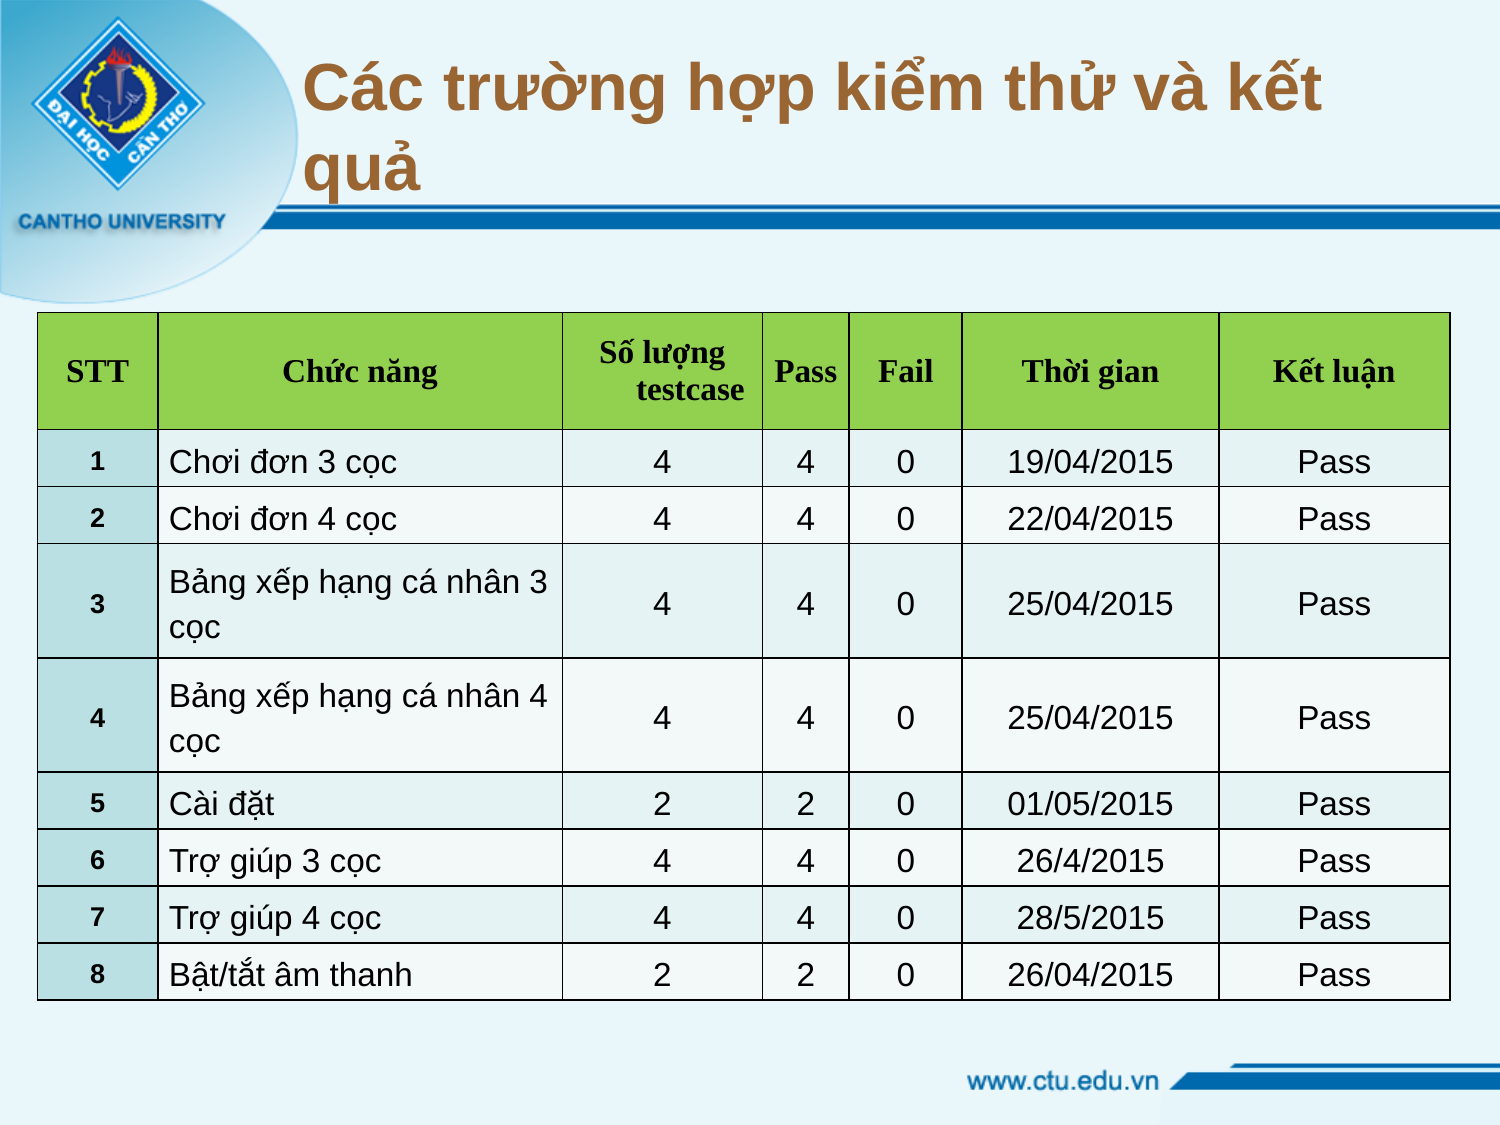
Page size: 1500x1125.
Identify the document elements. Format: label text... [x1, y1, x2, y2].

table_cell Pass [1220, 544, 1449, 657]
table_cell 4 [563, 544, 762, 657]
table_cell 4 [763, 887, 848, 942]
table_cell 26/4/2015 [963, 830, 1218, 885]
table_cell 6 [38, 830, 157, 885]
table_cell 4 [38, 659, 157, 771]
table_cell 4 [563, 887, 762, 942]
table_header Kết luận [1220, 313, 1449, 429]
table_cell Bảng xếp hạng cá nhân 3 cọc [159, 544, 562, 657]
table_cell 25/04/2015 [963, 544, 1218, 657]
table_cell 8 [38, 944, 157, 999]
table_cell Pass [1220, 773, 1449, 828]
table_cell Pass [1220, 830, 1449, 885]
table_header Pass [763, 313, 848, 429]
table_cell Pass [1220, 887, 1449, 942]
table_cell Pass [1220, 430, 1449, 486]
table_cell 2 [763, 773, 848, 828]
table_cell 0 [850, 430, 961, 486]
table_header Thời gian [963, 313, 1218, 429]
table_cell 01/05/2015 [963, 773, 1218, 828]
table_cell 4 [763, 830, 848, 885]
table_cell 0 [850, 773, 961, 828]
table_cell 0 [850, 544, 961, 657]
table_cell 4 [763, 659, 848, 771]
table_cell 28/5/2015 [963, 887, 1218, 942]
table_cell Chơi đơn 3 cọc [159, 430, 562, 486]
table_cell 25/04/2015 [963, 659, 1218, 771]
table_cell 2 [38, 487, 157, 543]
table_cell 4 [563, 830, 762, 885]
table_cell 4 [763, 487, 848, 543]
table_cell 4 [563, 659, 762, 771]
table_cell Pass [1220, 659, 1449, 771]
table_cell 3 [38, 544, 157, 657]
table_cell 4 [763, 544, 848, 657]
table_cell 22/04/2015 [963, 487, 1218, 543]
table_cell 2 [563, 944, 762, 999]
table_cell 19/04/2015 [963, 430, 1218, 486]
table_cell 2 [563, 773, 762, 828]
table_cell Trợ giúp 4 cọc [159, 887, 562, 942]
table_cell 4 [763, 430, 848, 486]
table_cell 7 [38, 887, 157, 942]
table_cell Pass [1220, 944, 1449, 999]
title Các trường hợp kiểm thử và kết quả [287, 46, 1475, 202]
table_header Số lượng testcase [563, 313, 762, 429]
table_cell 1 [38, 430, 157, 486]
table_cell Bật/tắt âm thanh [159, 944, 562, 999]
picture [0, 0, 1500, 1125]
table_header Chức năng [159, 313, 562, 429]
table_header Fail [850, 313, 961, 429]
table_cell 0 [850, 887, 961, 942]
table_cell Pass [1220, 487, 1449, 543]
table_cell 0 [850, 487, 961, 543]
table_cell Chơi đơn 4 cọc [159, 487, 562, 543]
table_cell 0 [850, 659, 961, 771]
table_cell 0 [850, 830, 961, 885]
table_header STT [38, 313, 157, 429]
table_cell Cài đặt [159, 773, 562, 828]
table_cell Bảng xếp hạng cá nhân 4 cọc [159, 659, 562, 771]
table_cell 26/04/2015 [963, 944, 1218, 999]
table_cell 4 [563, 487, 762, 543]
table_cell Trợ giúp 3 cọc [159, 830, 562, 885]
table_cell 0 [850, 944, 961, 999]
table_cell 5 [38, 773, 157, 828]
table_cell 2 [763, 944, 848, 999]
table_cell 4 [563, 430, 762, 486]
